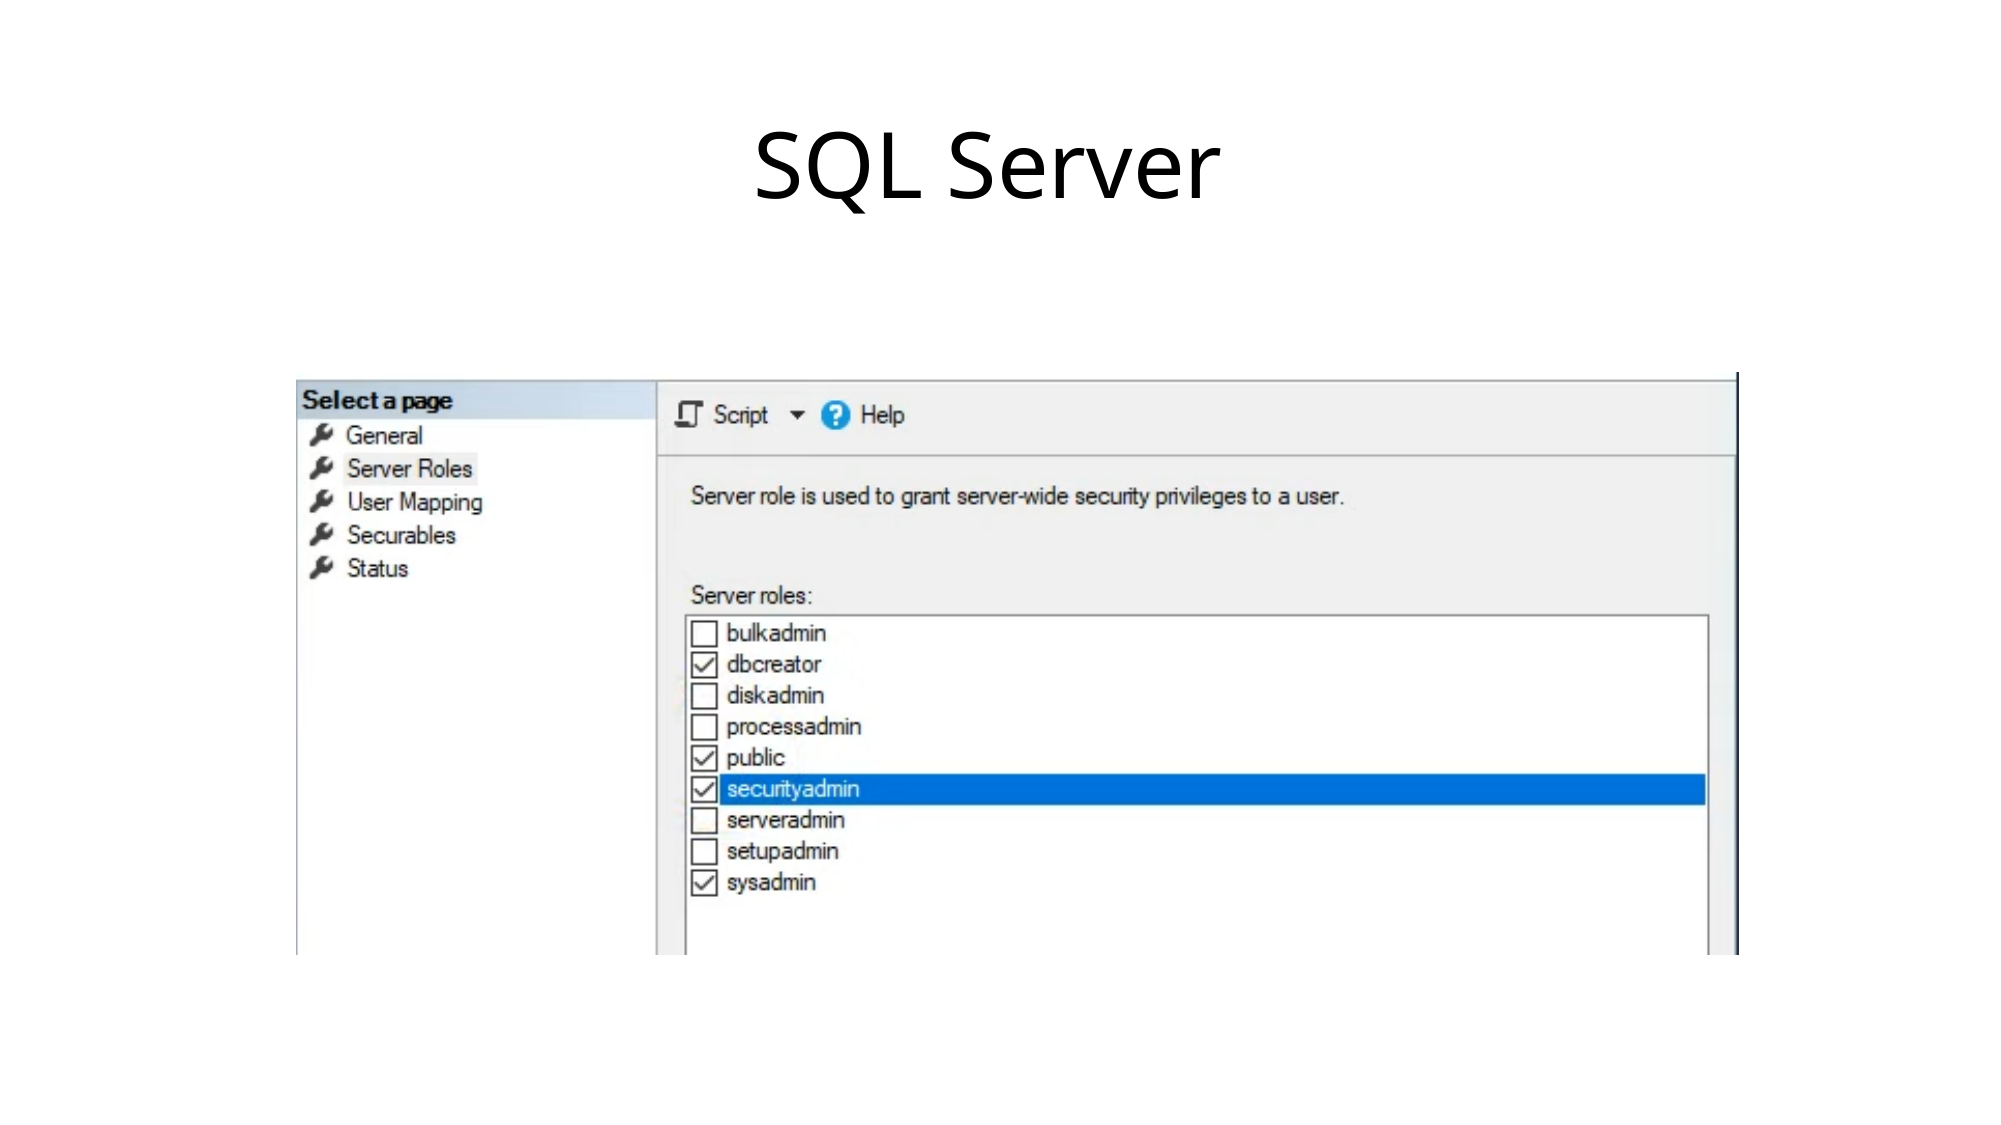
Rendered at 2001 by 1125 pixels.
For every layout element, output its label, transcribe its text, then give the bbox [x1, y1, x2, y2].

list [296, 372, 1739, 955]
title SQL Server [137, 59, 1863, 278]
